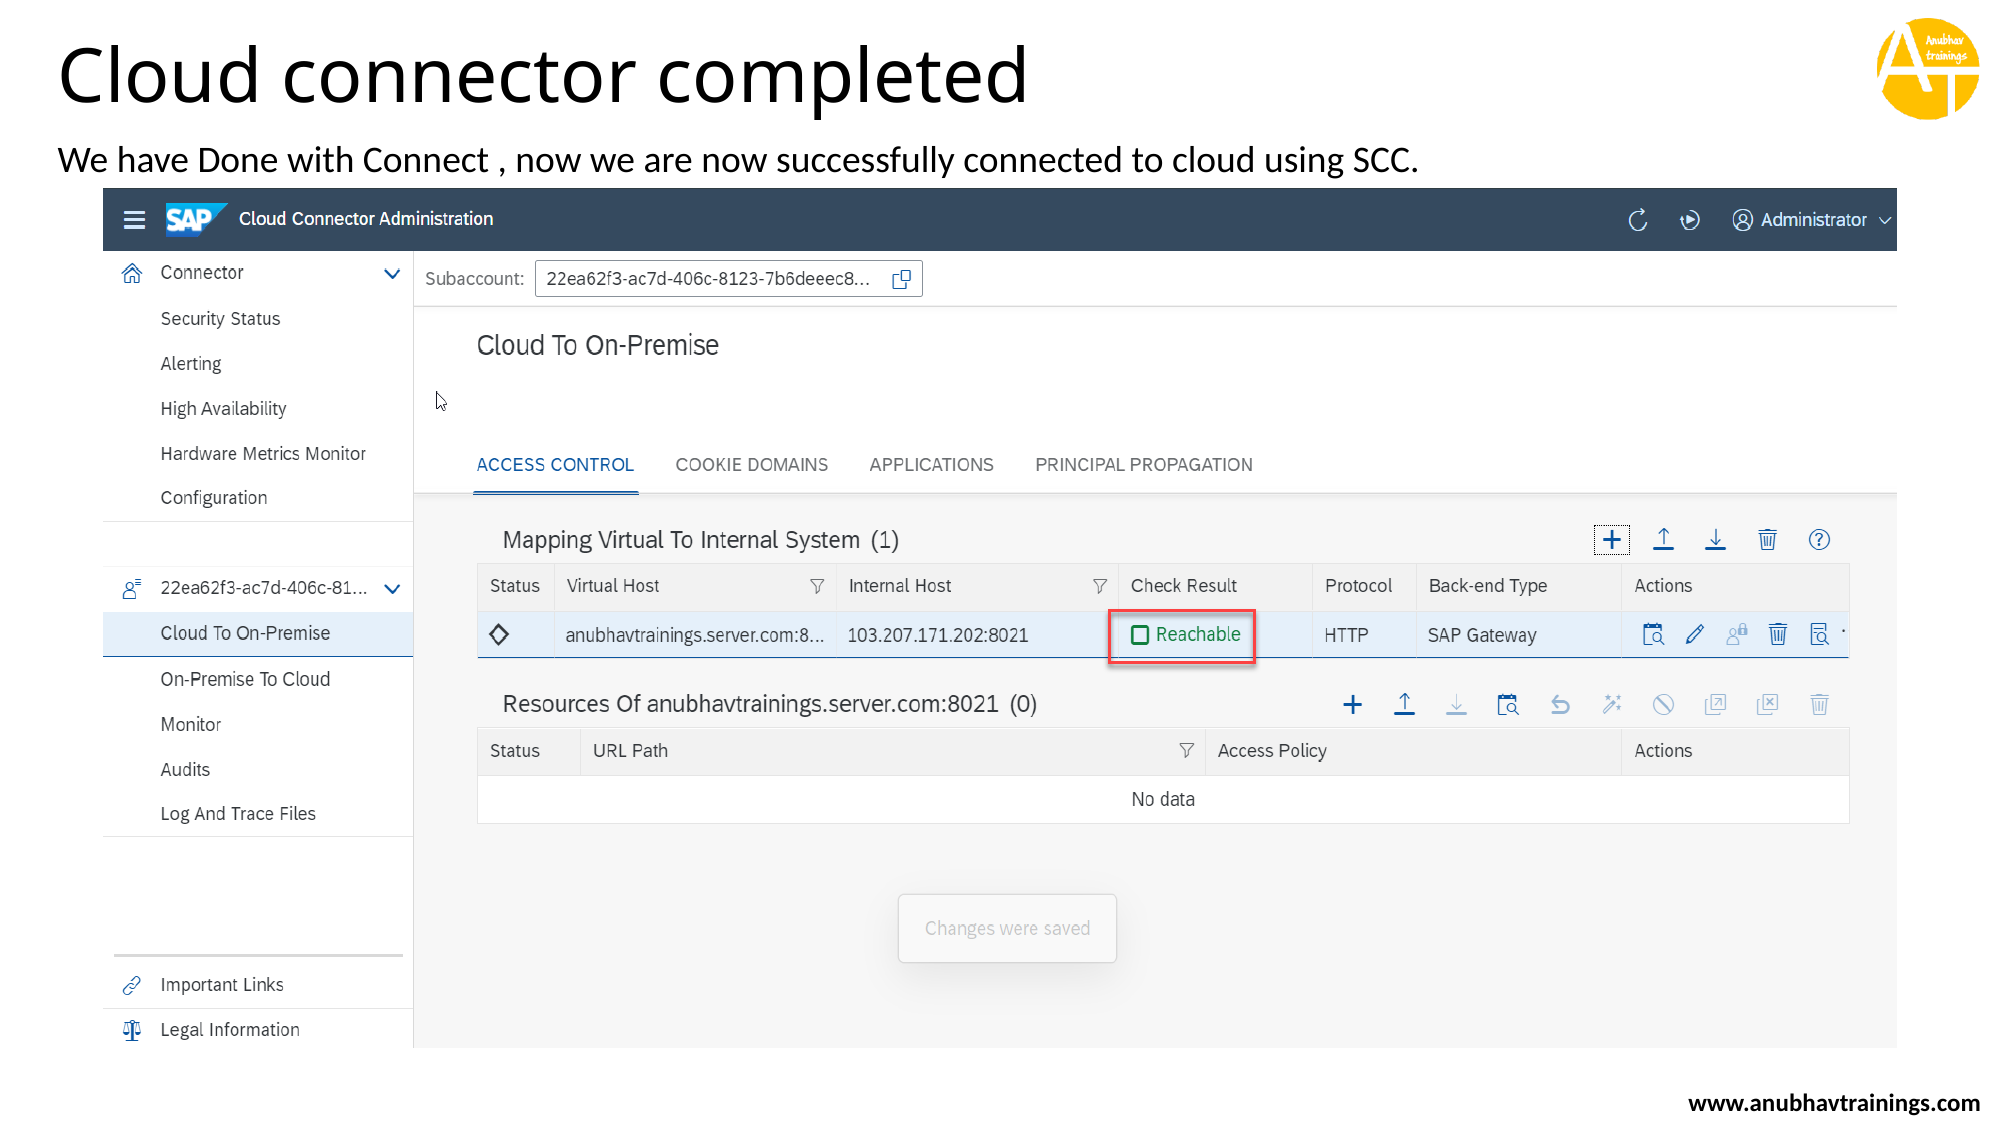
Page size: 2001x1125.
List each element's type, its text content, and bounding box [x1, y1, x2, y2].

text_box We have Done with Connect , now we are now successfully connected to cloud using SCC. [42, 127, 1874, 188]
text_box Cloud connector completed [42, 30, 1319, 127]
picture [1866, 11, 1985, 128]
picture [103, 188, 1897, 1048]
footer www.anubhavtrainings.com [1669, 1089, 2000, 1114]
